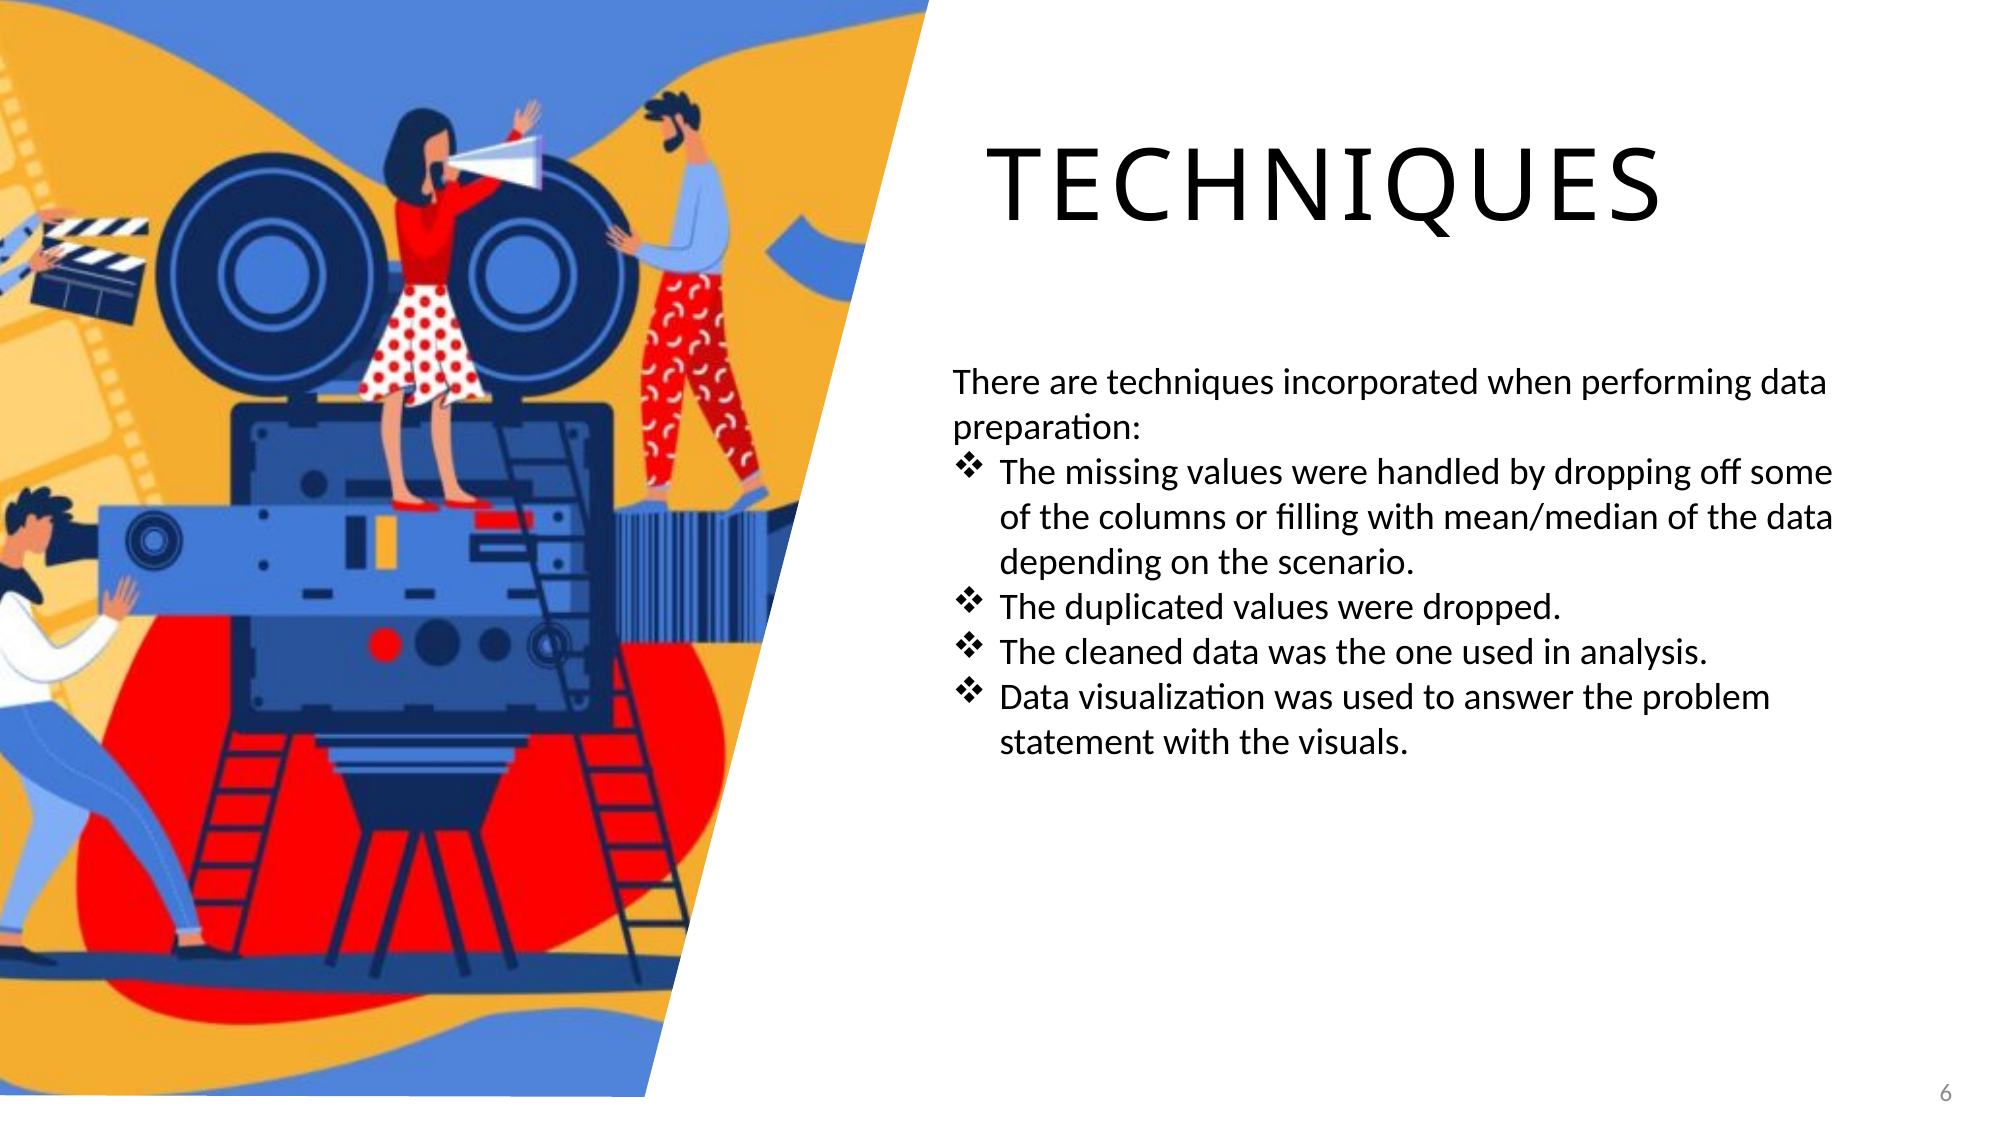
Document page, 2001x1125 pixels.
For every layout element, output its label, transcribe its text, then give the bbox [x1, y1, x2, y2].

title TECHNIQUES [971, 101, 1834, 249]
text_box There are techniques incorporated when performing data preparation: The missing values were handled by dropping off some of the columns or filling with mean/median of the data depending on the scenario. The duplicated values were dropped. The cleaned data was the one used in analysis. Data visualization was used to answer the problem statement with the visuals. [937, 349, 1868, 860]
slide_number 6 [1894, 1061, 1968, 1121]
picture [0, 0, 930, 1097]
